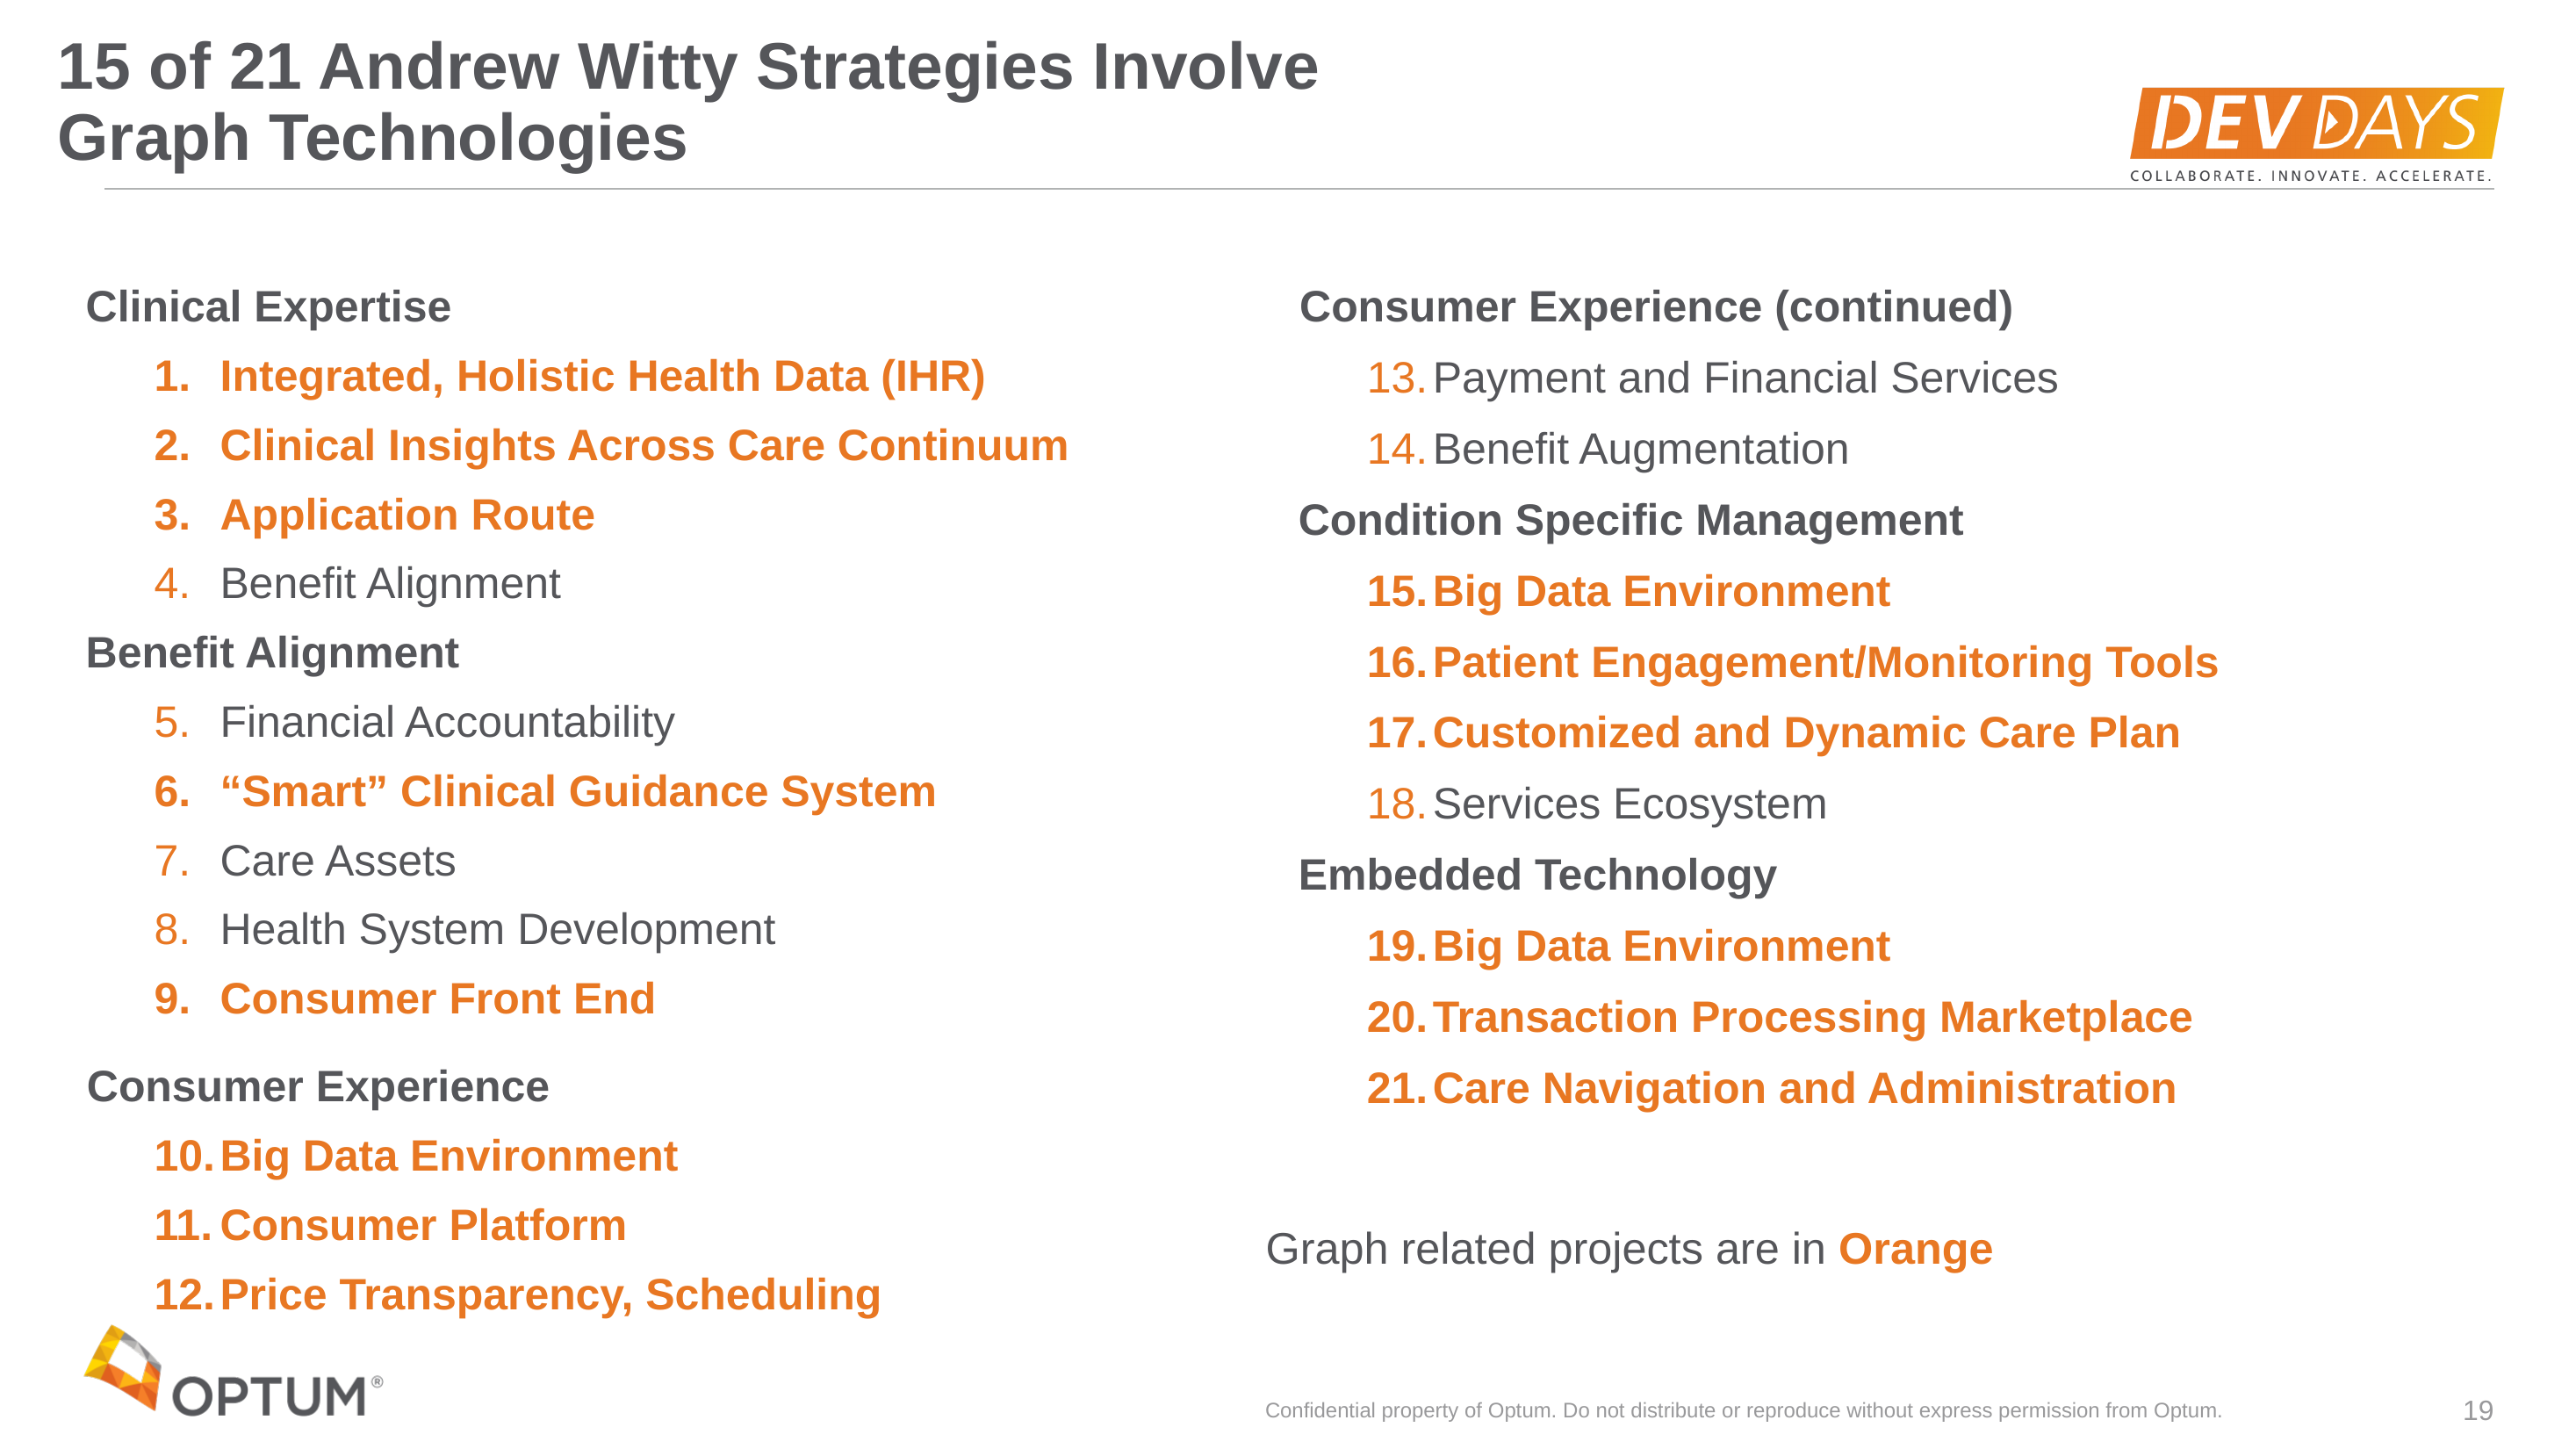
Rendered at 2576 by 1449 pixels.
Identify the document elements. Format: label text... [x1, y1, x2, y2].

slide_number 19 [2379, 1370, 2494, 1448]
title 15 of 21 Andrew Witty Strategies Involve Graph Technologies [57, 26, 2449, 175]
footer Confidential property of Optum. Do not distribute or reproduce without express permission from Optum. [1119, 1370, 2371, 1448]
list Clinical Expertise Integrated, Holistic Health Data (IHR) Clinical Insights Across Care Continuum Application Route Benefit Alignment Benefit Alignment Financial Accountability “Smart” Clinical Guidance System Care Assets Health System Development Consumer Front End Consumer Experience Big Data Environment Consumer Platform Price Transparency, Scheduling [85, 278, 1253, 1371]
list Consumer Experience (continued) Payment and Financial Services Benefit Augmentation Condition Specific Management Big Data Environment Patient Engagement/Monitoring Tools Customized and Dynamic Care Plan Services Ecosystem Embedded Technology Big Data Environment Transaction Processing Marketplace Care Navigation and Administration [1298, 278, 2494, 1222]
text_box Graph related projects are in Orange [1252, 1213, 2319, 1280]
picture [83, 1323, 385, 1417]
